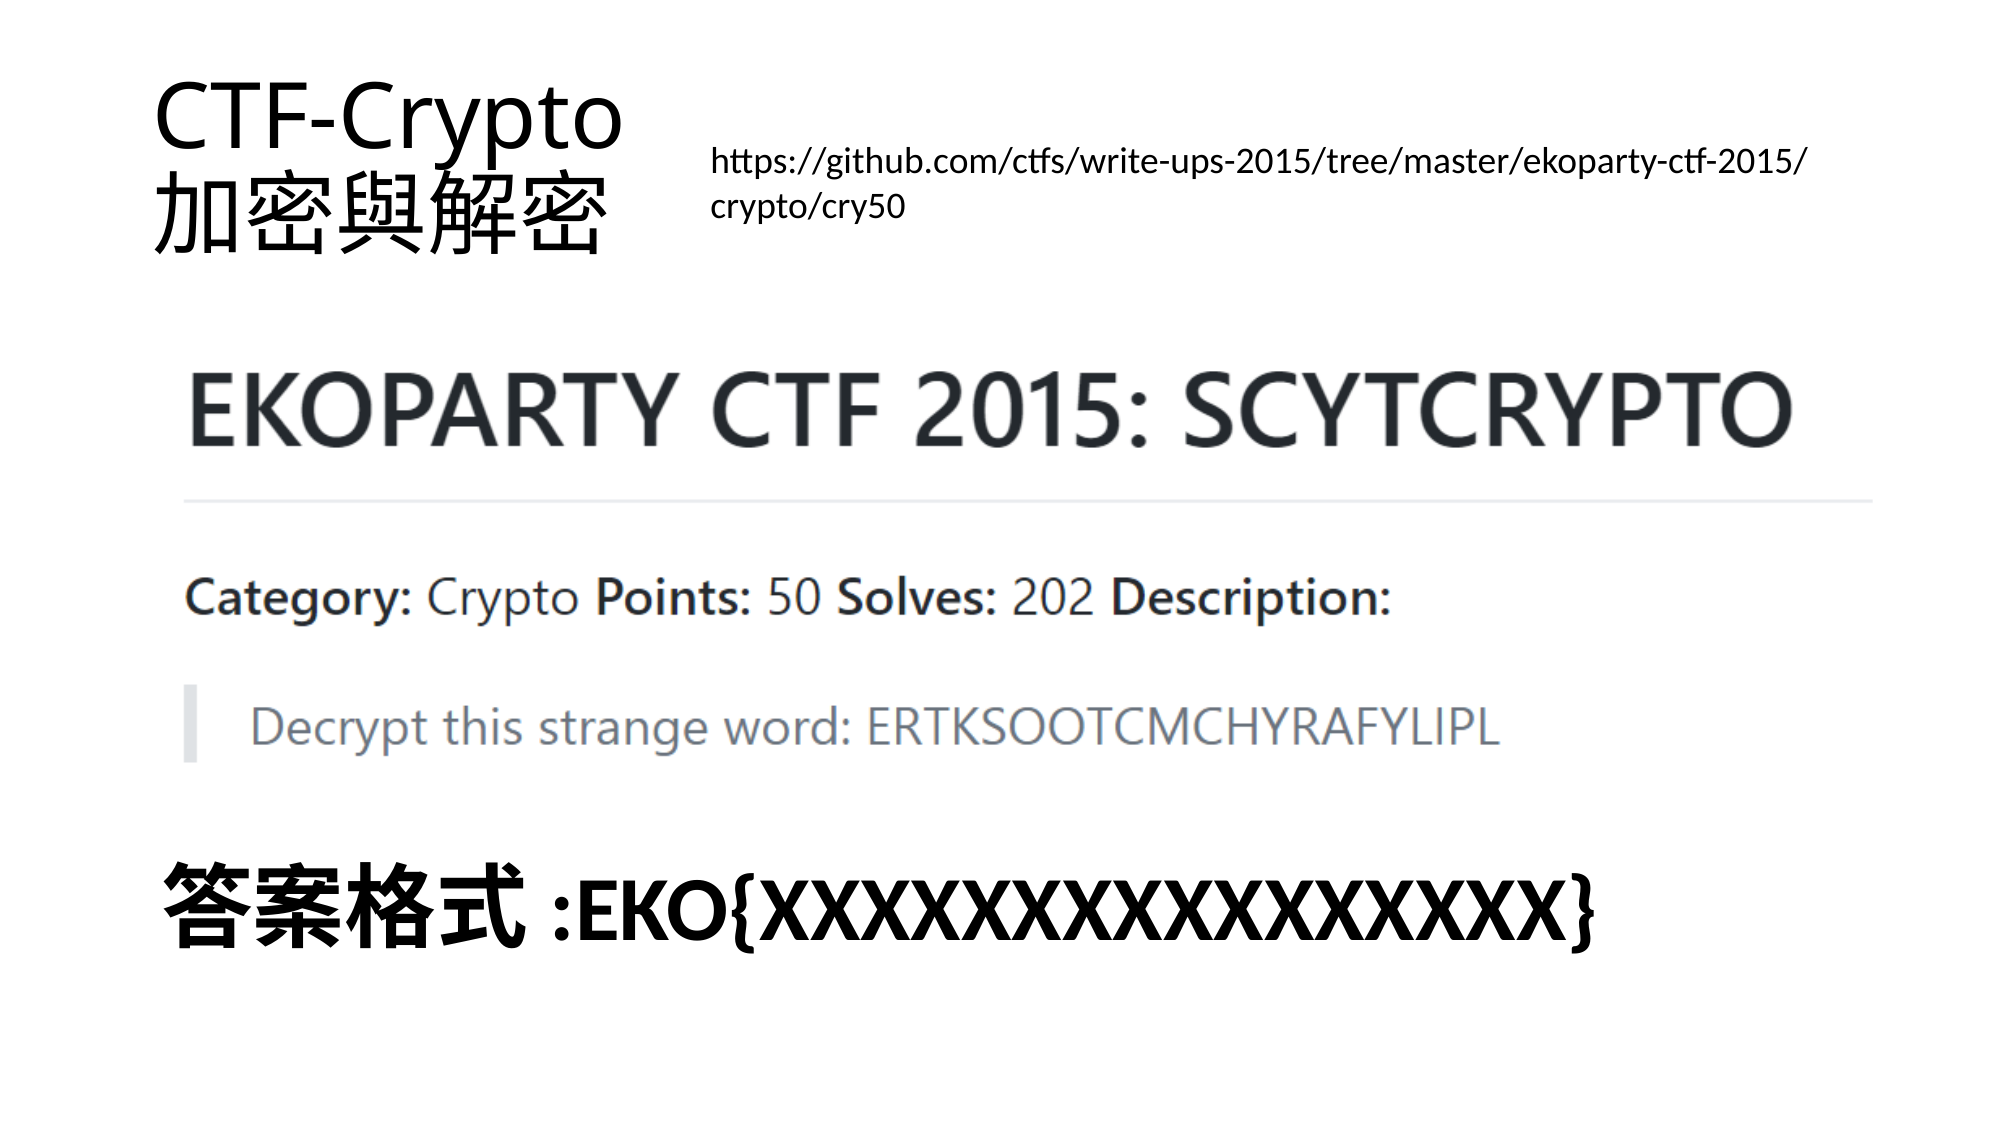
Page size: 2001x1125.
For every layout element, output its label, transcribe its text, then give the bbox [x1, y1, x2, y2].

text_box 答案格式:EKO{XXXXXXXXXXXXXXXX} [146, 841, 1614, 967]
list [149, 277, 1873, 842]
text_box https://github.com/ctfs/write-ups-2015/tree/master/ekoparty-ctf-2015/crypto/cry50 [695, 128, 1892, 234]
title CTF-Crypto 加密與解密 [137, 59, 652, 278]
